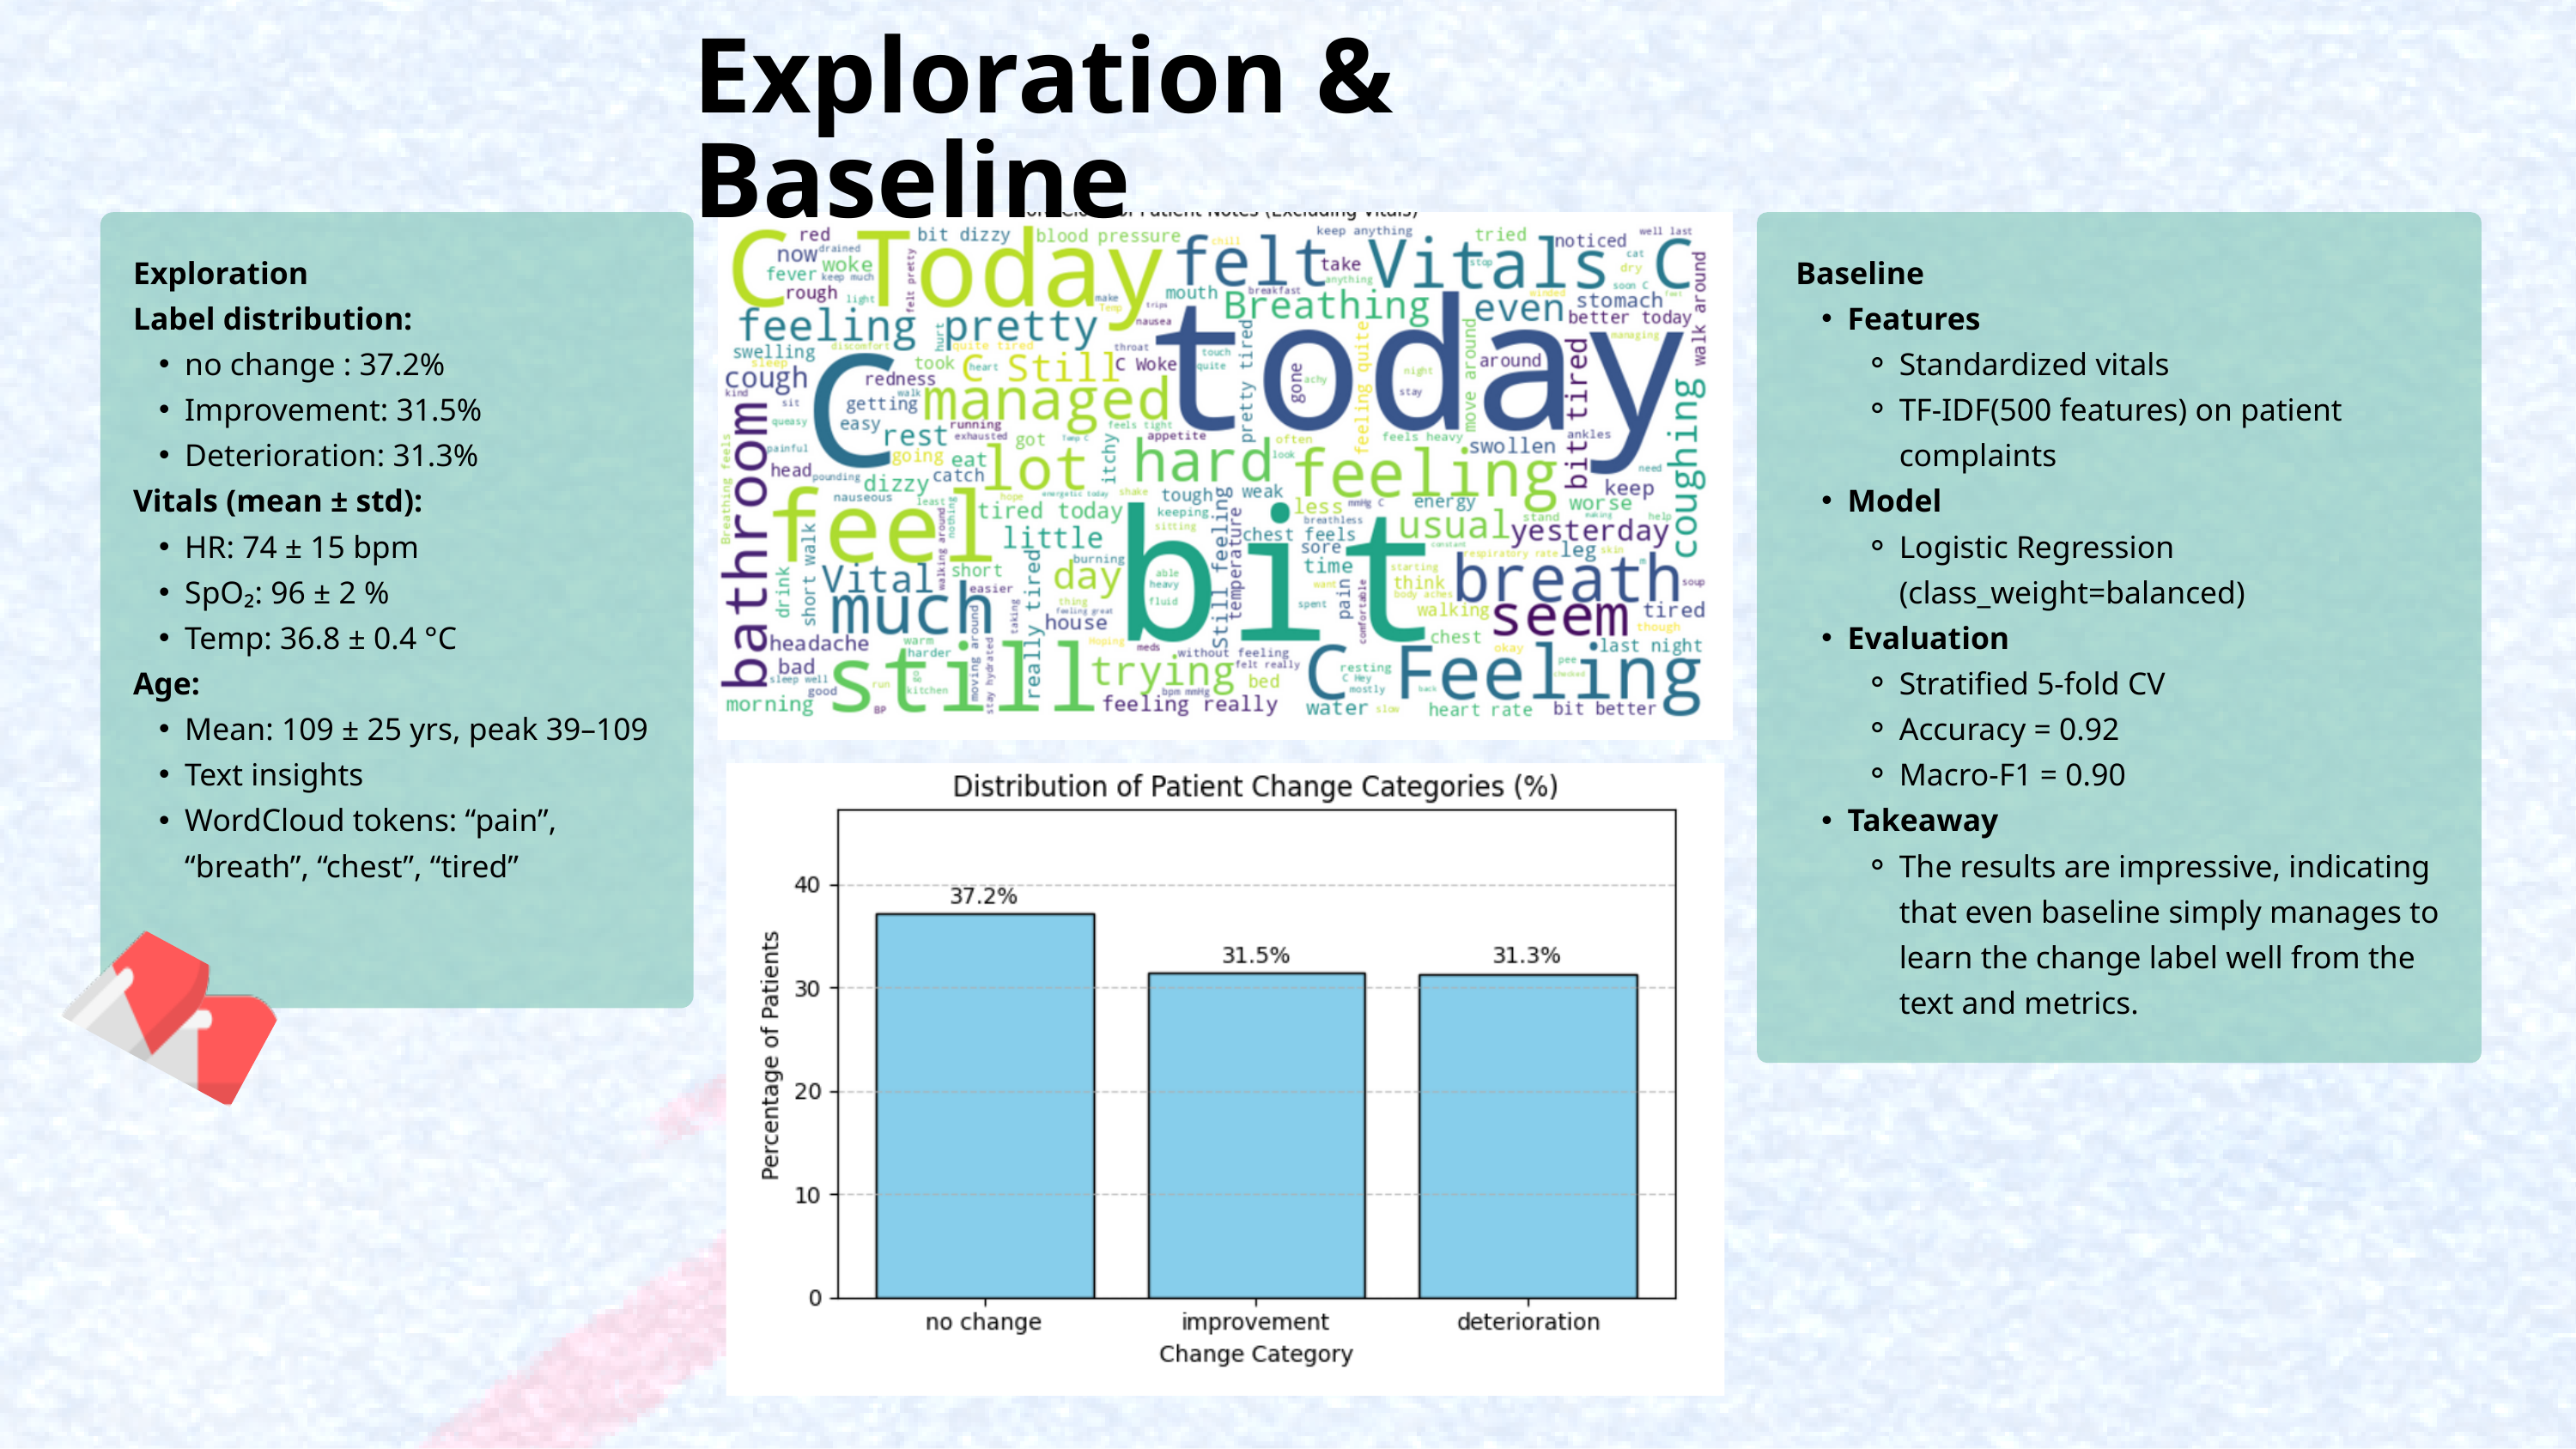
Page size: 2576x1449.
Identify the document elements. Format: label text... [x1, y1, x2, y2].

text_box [1756, 211, 2482, 1064]
text_box [726, 763, 1725, 1396]
text_box [0, 0, 2576, 1449]
text_box Exploration & Baseline [693, 28, 1856, 239]
text_box [717, 239, 1734, 741]
text_box [50, 927, 280, 1108]
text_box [100, 211, 694, 1009]
